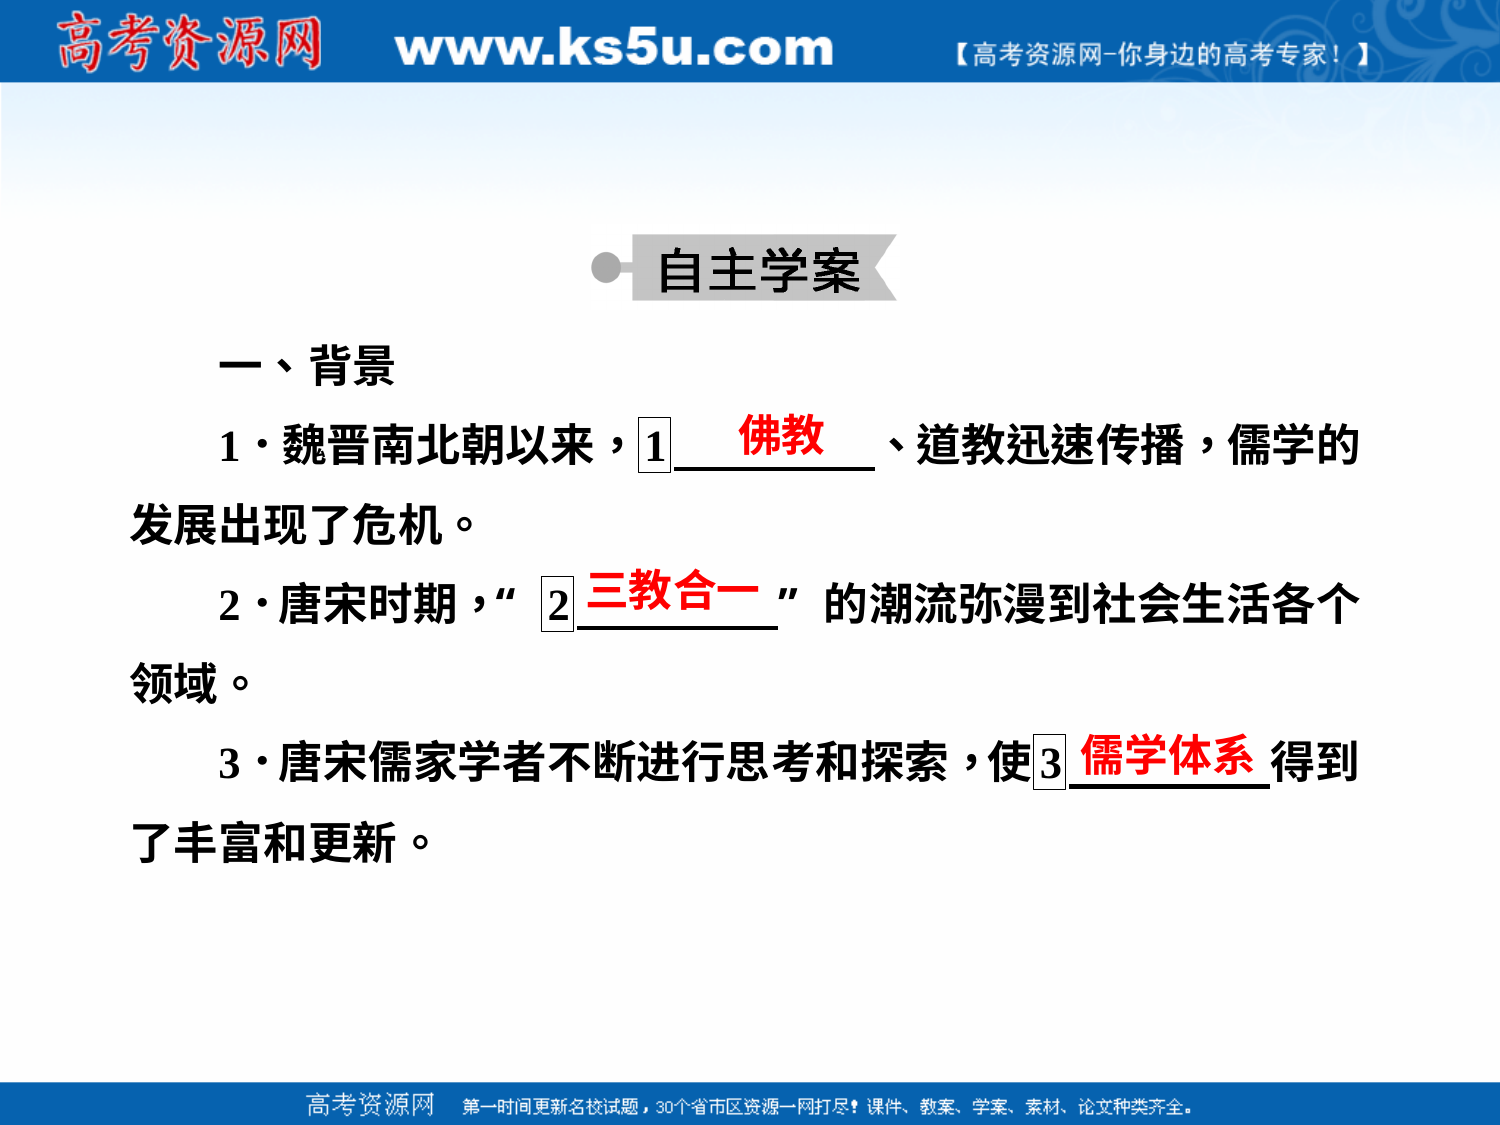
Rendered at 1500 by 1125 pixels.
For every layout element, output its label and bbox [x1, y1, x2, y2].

text_box [585, 562, 928, 671]
text_box [129, 197, 1363, 998]
text_box [1080, 727, 1423, 837]
picture [0, 0, 1500, 1125]
text_box [738, 406, 1080, 516]
